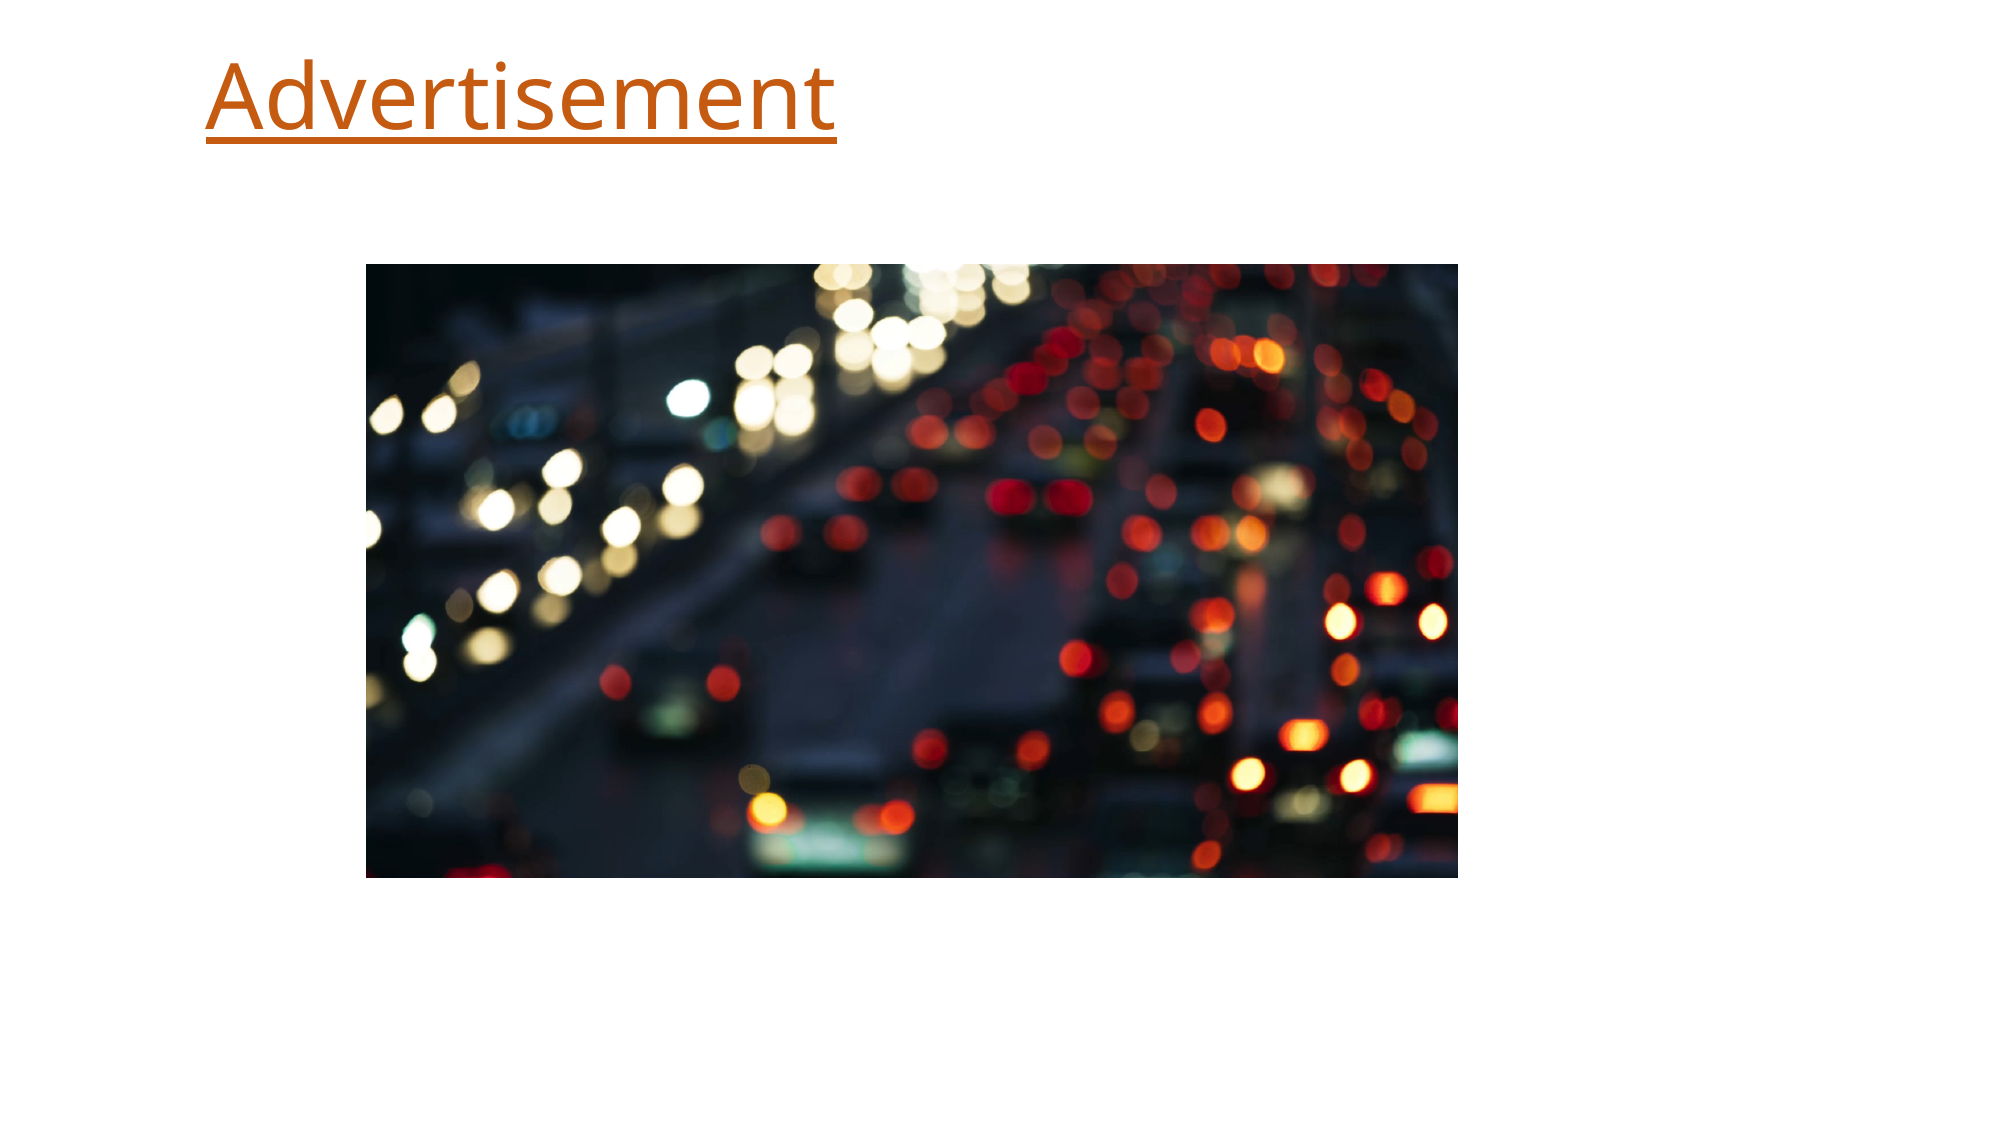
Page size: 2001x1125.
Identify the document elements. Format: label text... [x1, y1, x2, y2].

title Advertisement [190, 46, 1916, 264]
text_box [366, 264, 1458, 879]
